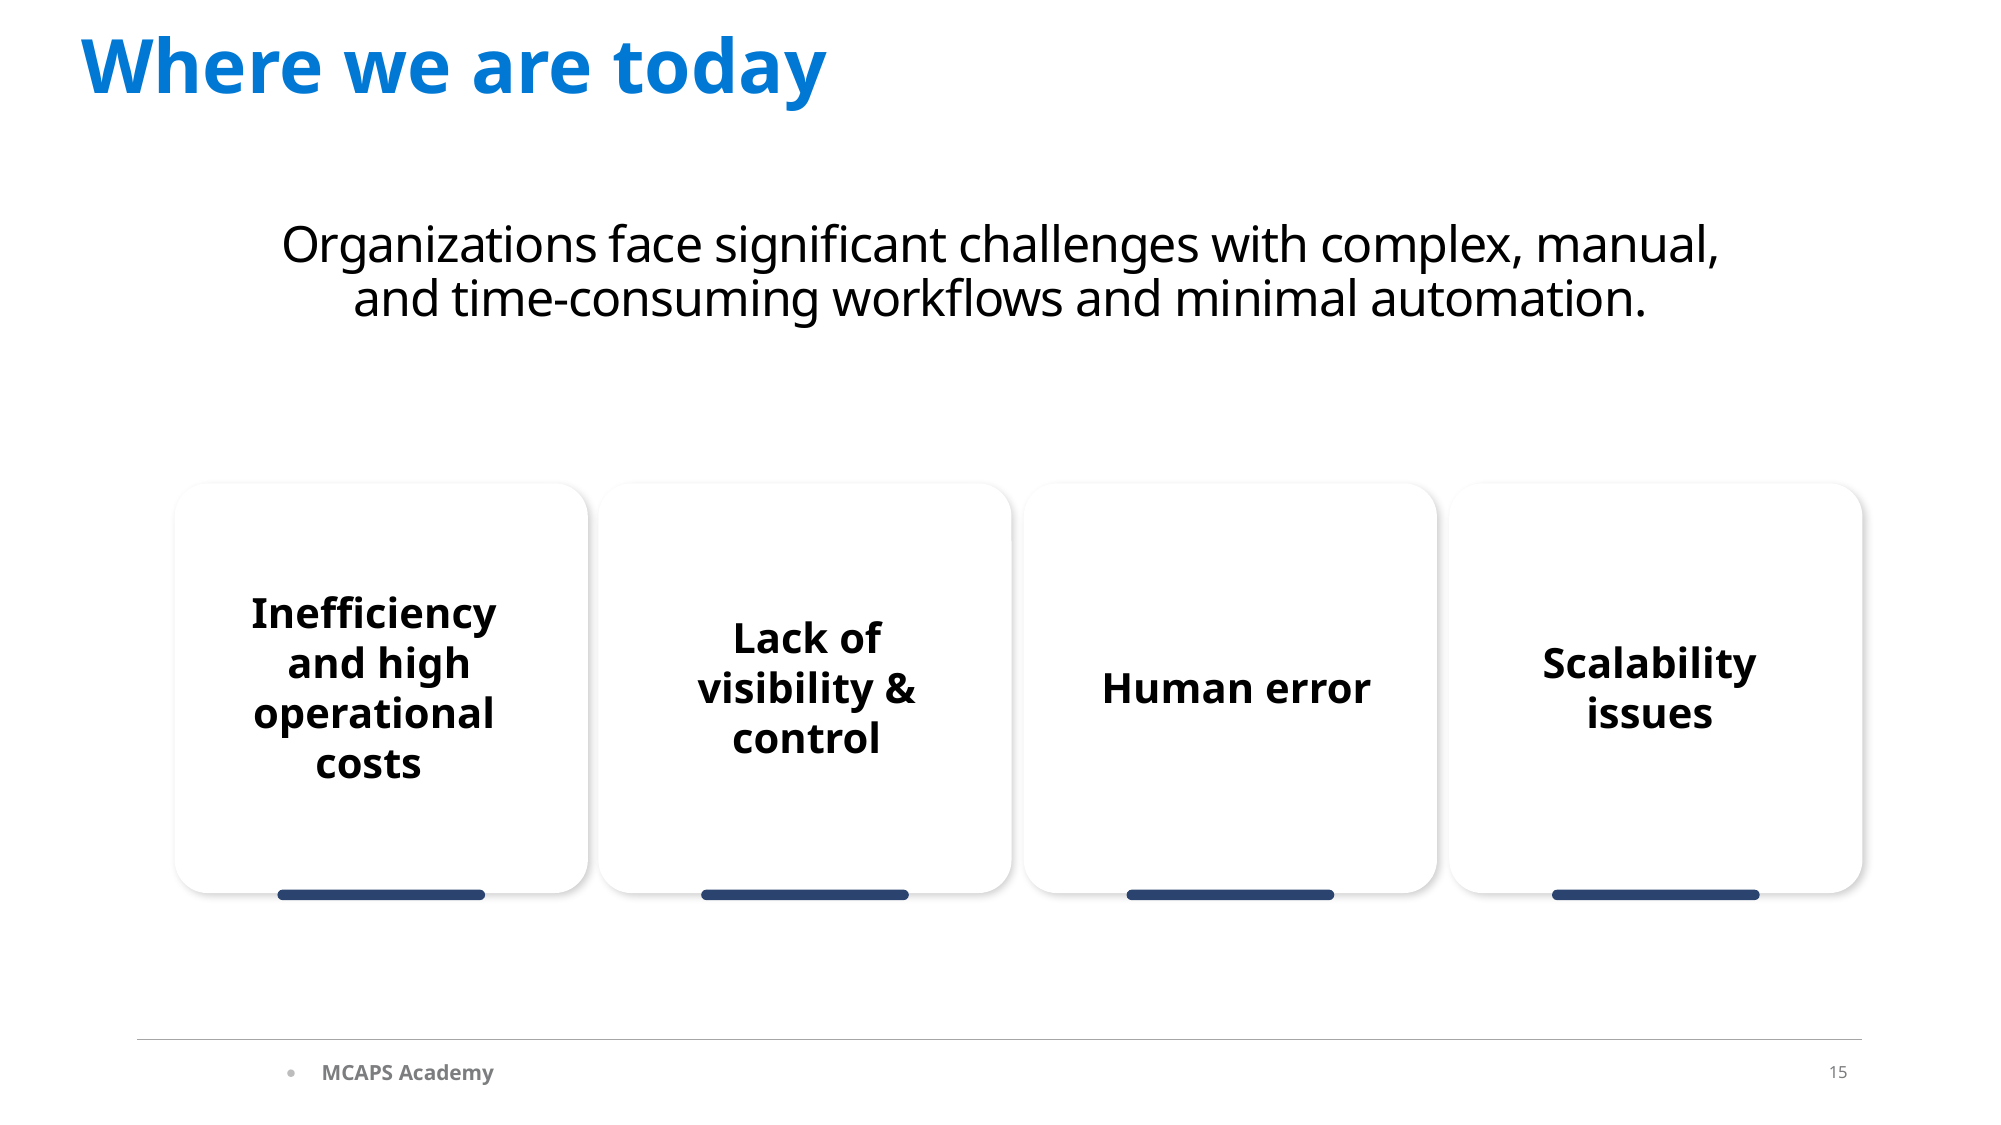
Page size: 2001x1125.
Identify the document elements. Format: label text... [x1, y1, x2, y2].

slide_number 15 [1412, 1054, 1863, 1088]
text_box [1023, 483, 1437, 894]
title Where we are today [80, 28, 1858, 217]
text_box [1449, 483, 1863, 894]
text_box [275, 888, 487, 902]
text_box [598, 483, 1012, 894]
text_box [1124, 888, 1336, 902]
text_box Inefficiency and high operational costs [206, 562, 542, 811]
text_box Organizations face significant challenges with complex, manual, and time-consuming workflows and minimal automation. [250, 211, 1750, 446]
text_box [1550, 888, 1762, 902]
text_box Lack of visibility & control [638, 562, 975, 811]
text_box Scalability issues [1481, 562, 1818, 811]
text_box K [174, 483, 588, 894]
text_box Human error [1068, 562, 1405, 811]
text_box [699, 888, 911, 902]
